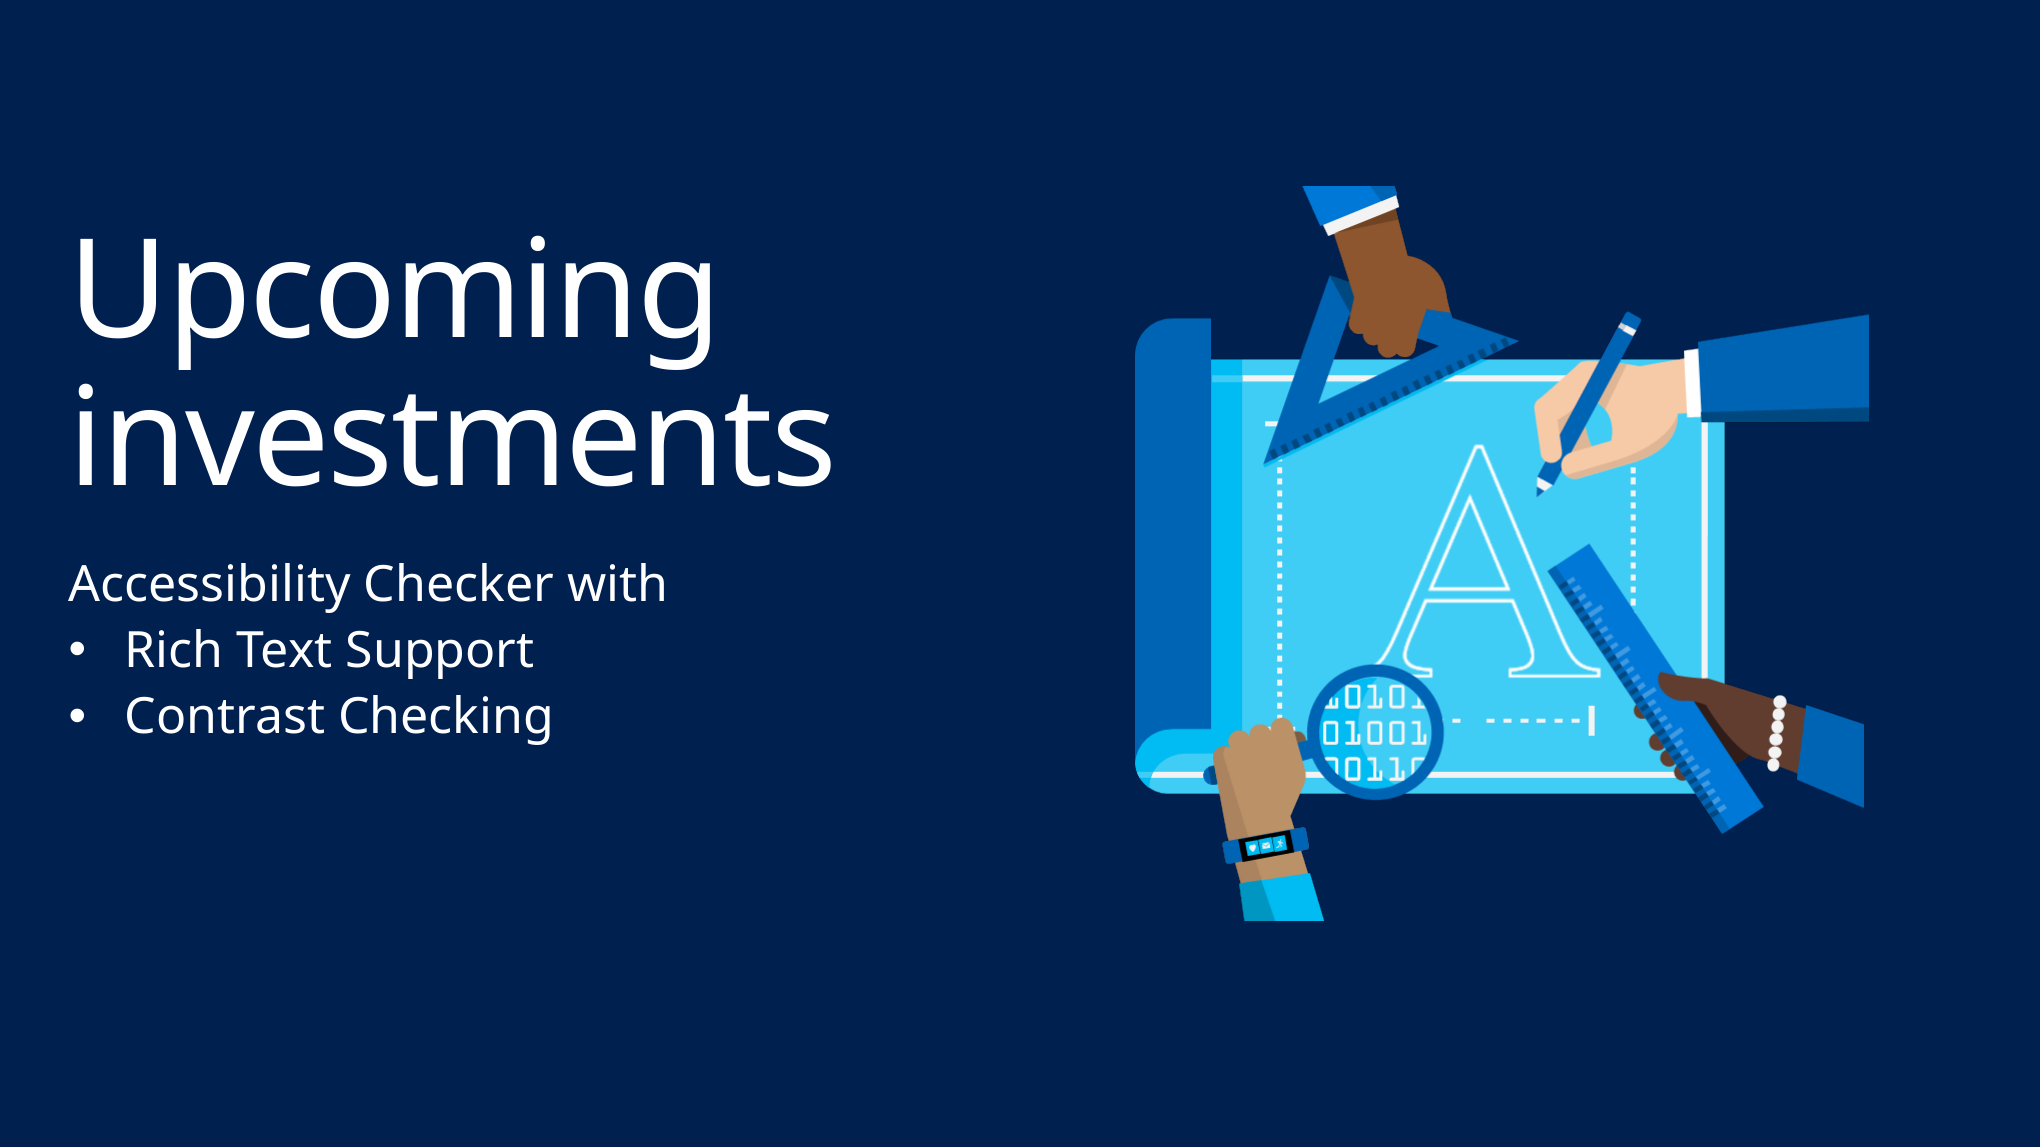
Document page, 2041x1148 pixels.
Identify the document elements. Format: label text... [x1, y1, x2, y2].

picture [1135, 185, 1869, 921]
text_box Accessibility Checker with Rich Text Support Contrast Checking [38, 533, 699, 769]
title Upcoming investments [45, 203, 946, 534]
